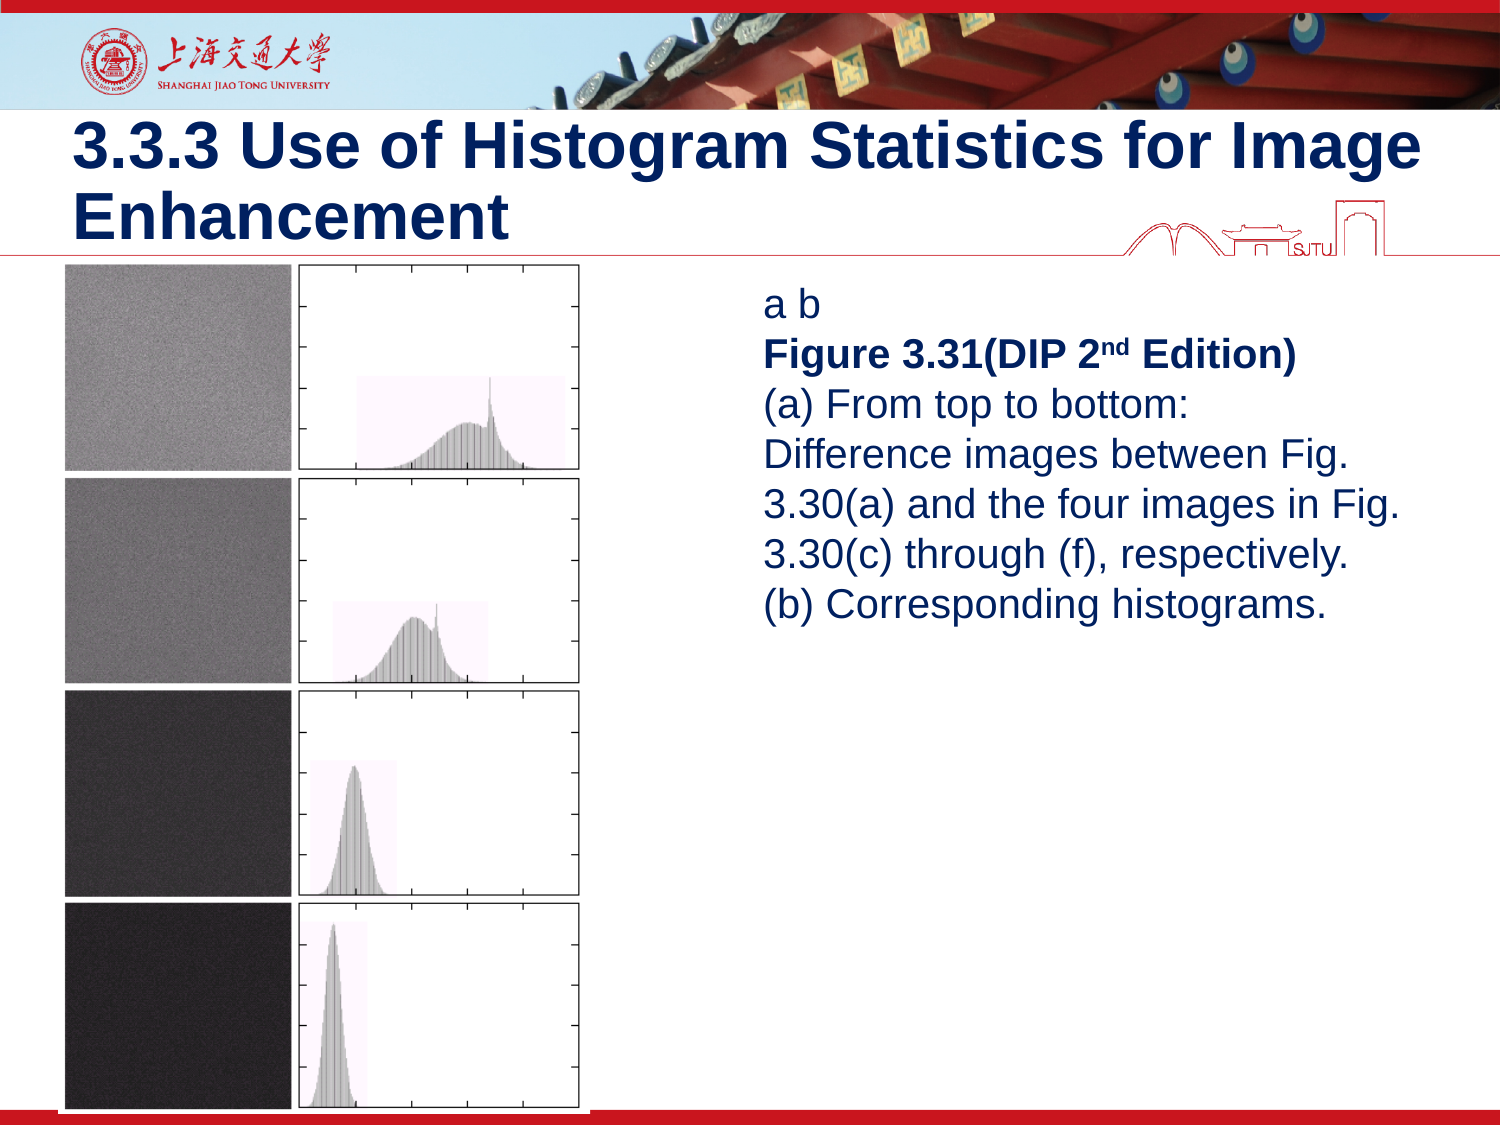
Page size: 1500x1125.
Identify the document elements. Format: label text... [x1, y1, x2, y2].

picture [0, 200, 1500, 256]
picture [58, 261, 591, 1114]
title 3.3.3 Use of Histogram Statistics for Image Enhancement [58, 103, 1478, 254]
picture [0, 0, 1500, 110]
text_box a b Figure 3.31(DIP 2nd Edition) (a) From top to bottom: Difference images between Fig. 3.30(a) and the four images in Fig. 3.30(c) through (f), respectively. (b) Corresponding histograms. [748, 269, 1500, 1070]
